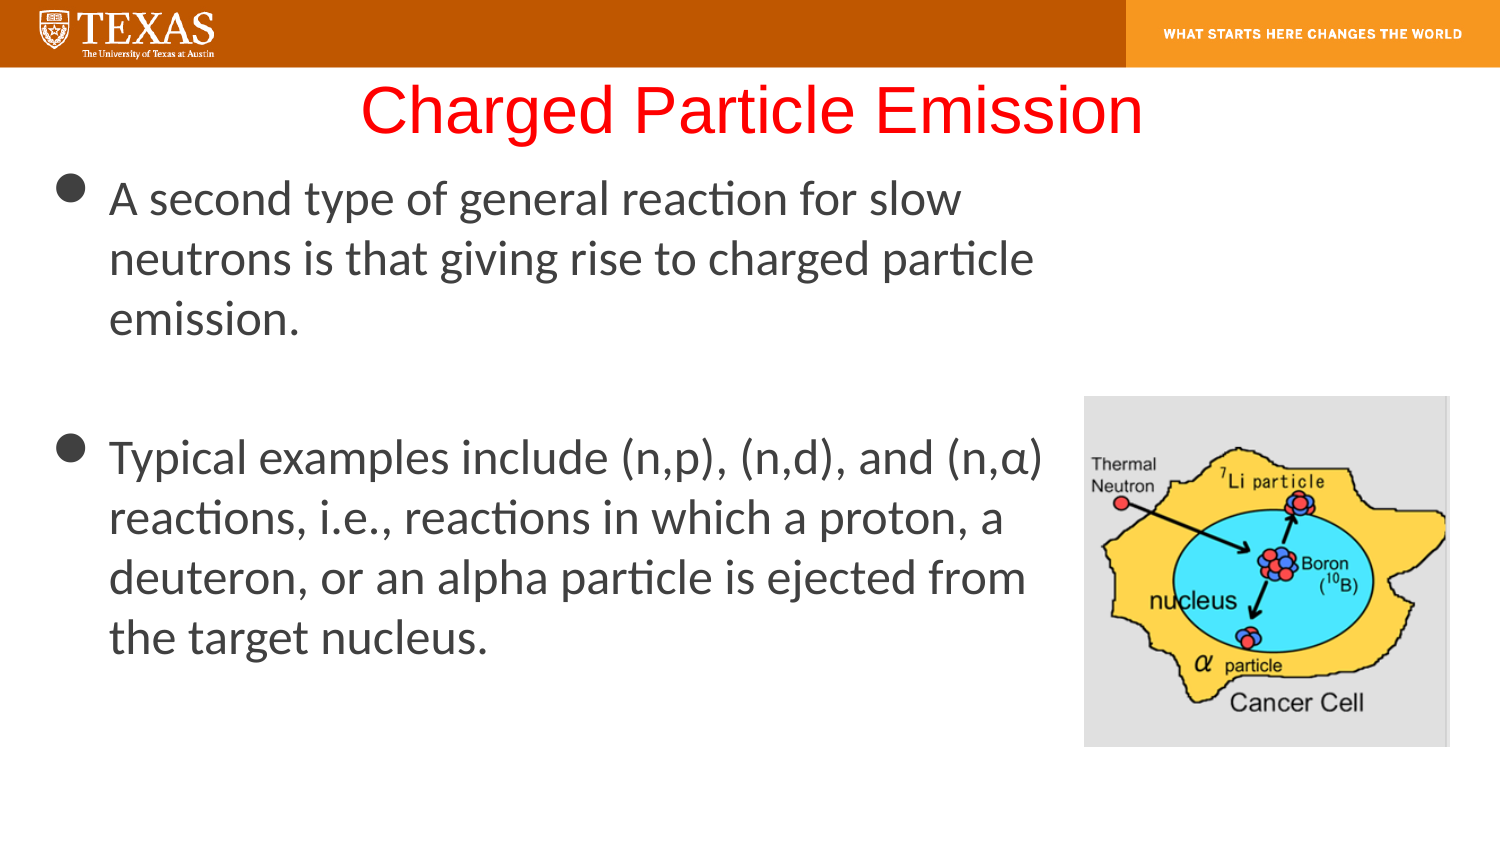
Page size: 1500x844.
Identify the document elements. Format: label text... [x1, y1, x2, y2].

picture [0, 0, 1500, 844]
title Charged Particle Emission [249, 42, 1257, 172]
list A second type of general reaction for slow neutrons is that giving rise to charged particle emission. Typical examples include (n,p), (n,d), and (n,α) reactions, i.e., reactions in which a proton, a deuteron, or an alpha particle is ejected from the target nucleus. [37, 157, 1107, 673]
